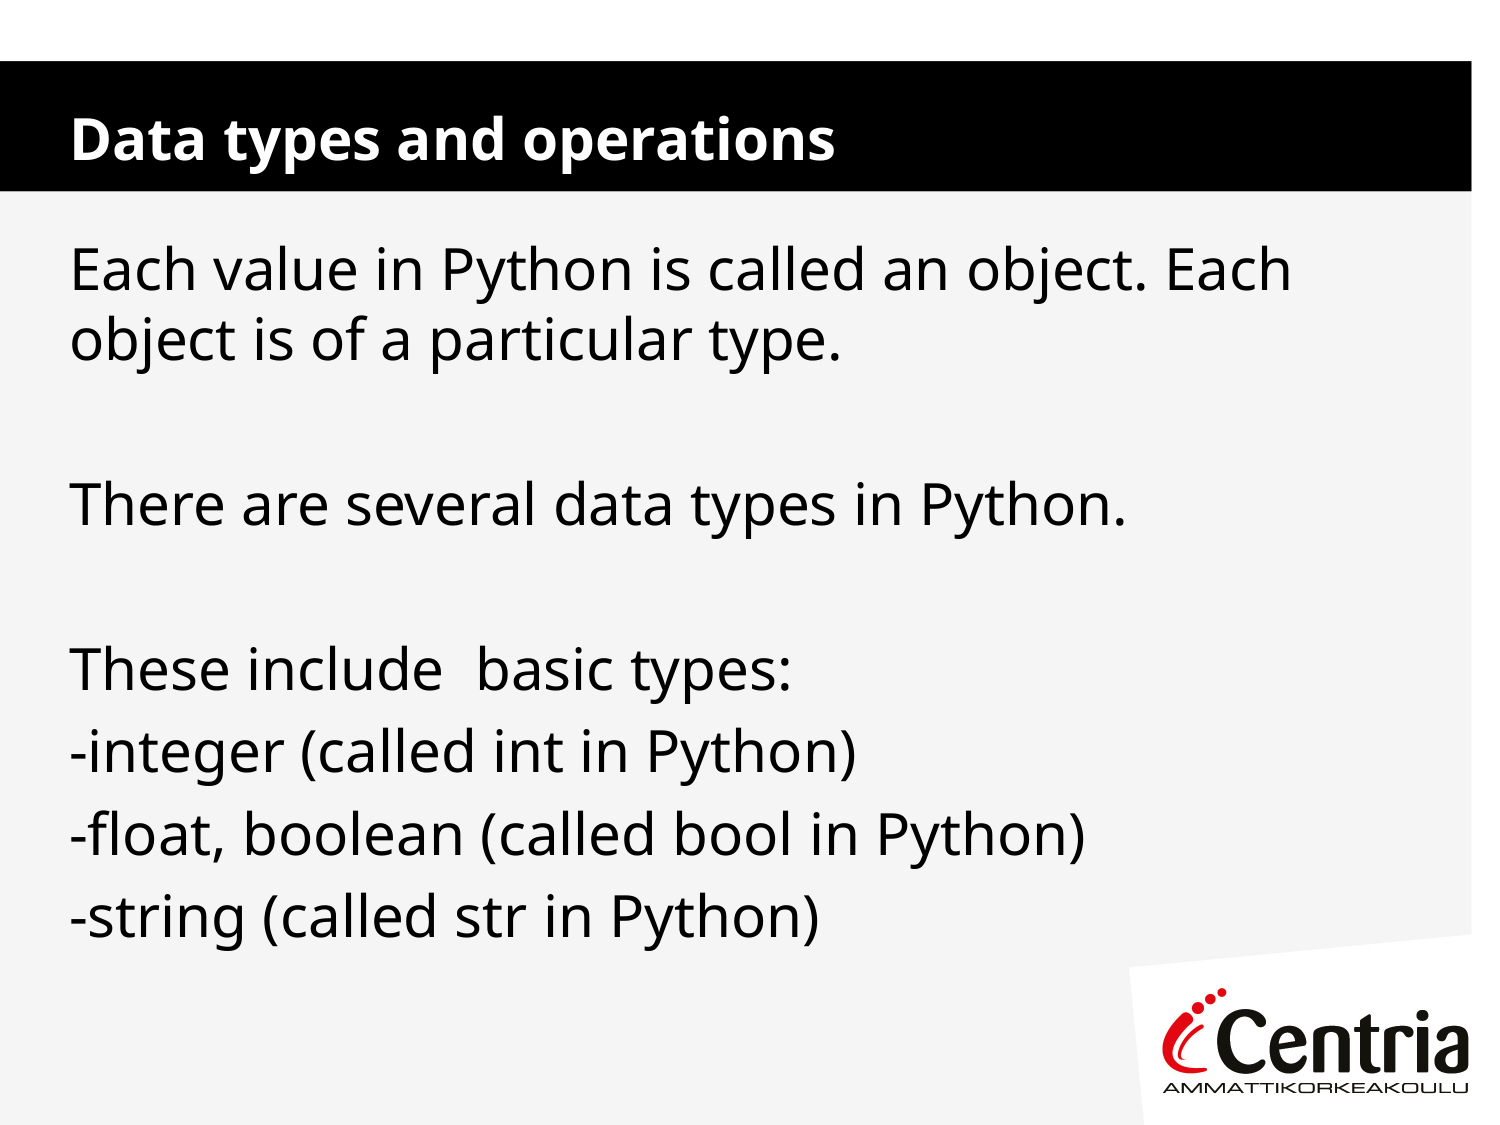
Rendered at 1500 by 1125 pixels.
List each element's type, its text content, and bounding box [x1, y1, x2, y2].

title Data types and operations [54, 75, 1462, 181]
list Each value in Python is called an object. Each object is of a particular type. There are several data types in Python. These include basic types: -integer (called int in Python) -float, boolean (called bool in Python) -string (called str in Python) [54, 224, 1410, 1067]
picture [0, 0, 1500, 1125]
